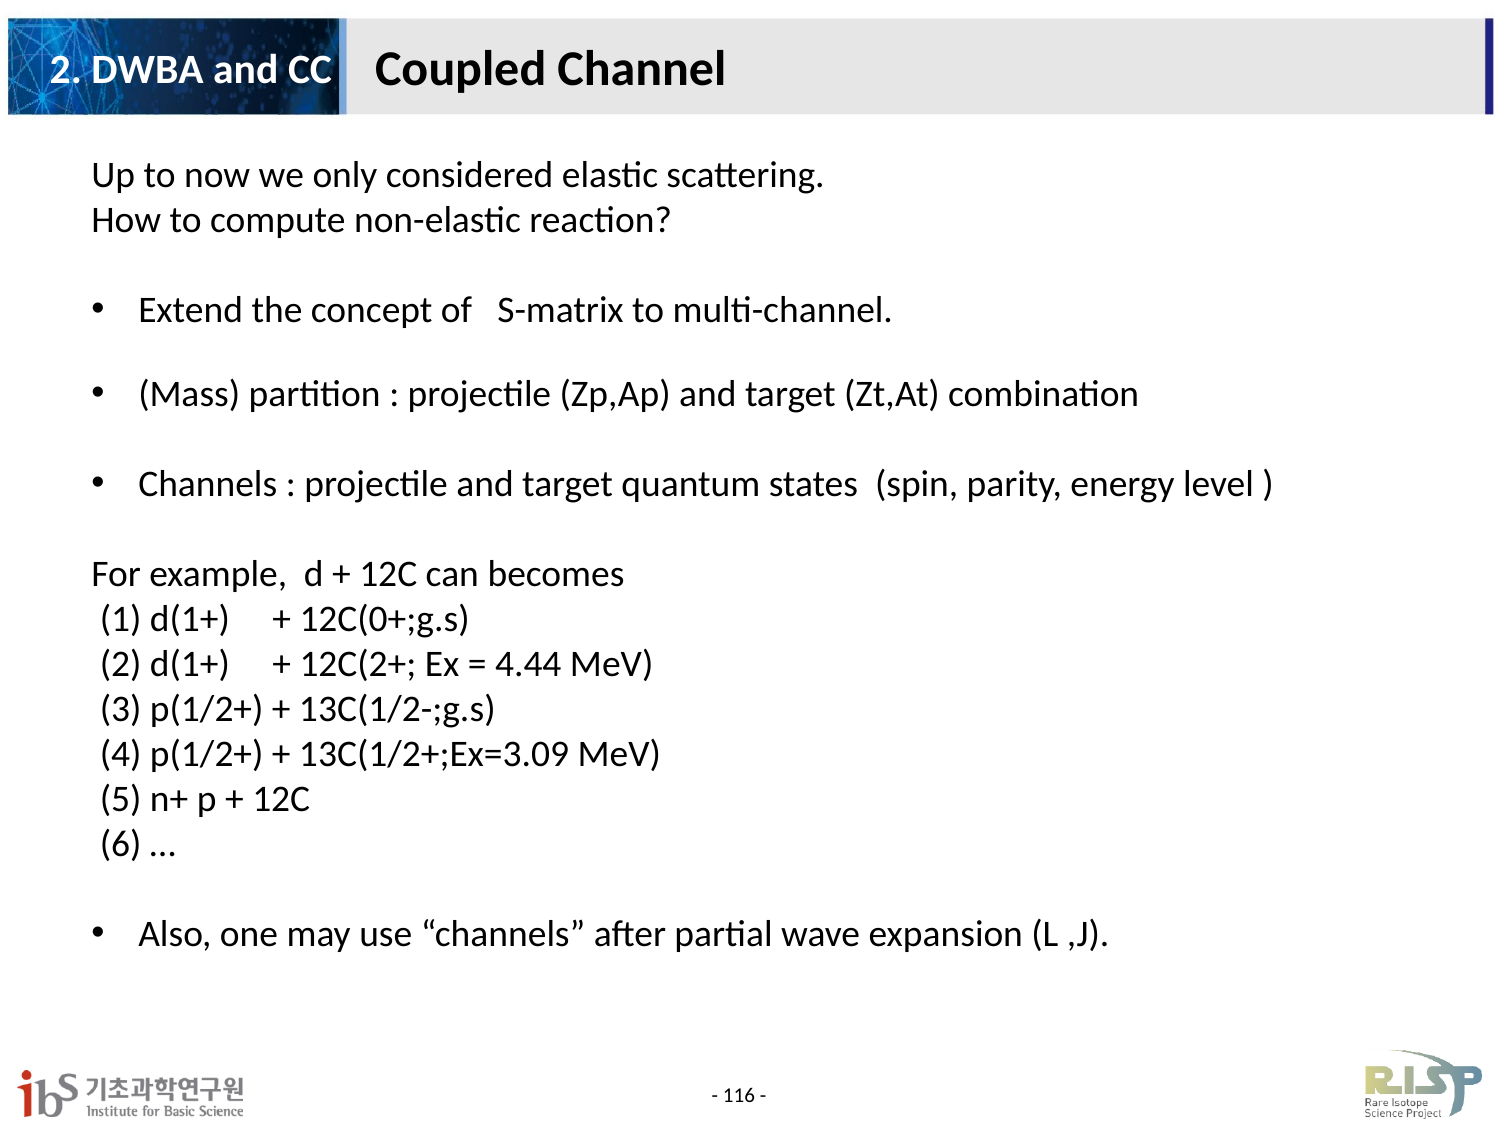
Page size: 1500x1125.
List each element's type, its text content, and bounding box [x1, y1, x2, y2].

text_box Up to now we only considered elastic scattering. How to compute non-elastic reaction? Extend the concept of S-matrix to multi-channel. [76, 142, 1164, 338]
picture [2, 10, 1500, 130]
picture [17, 1070, 243, 1117]
text_box (Mass) partition : projectile (Zp,Ap) and target (Zt,At) combination Channels : projectile and target quantum states (spin, parity, energy level ) For example, d + 12C can becomes (1) d(1+) + 12C(0+;g.s) (2) d(1+) + 12C(2+; Ex = 4.44 MeV) (3) p(1/2+) + 13C(1/2-;g.s) (4) p(1/2+) + 13C(1/2+;Ex=3.09 MeV) (5) n+ p + 12C (6) … Also, one may use “channels” after partial wave expansion (L ,J). [76, 361, 1388, 962]
picture [1364, 1049, 1482, 1119]
